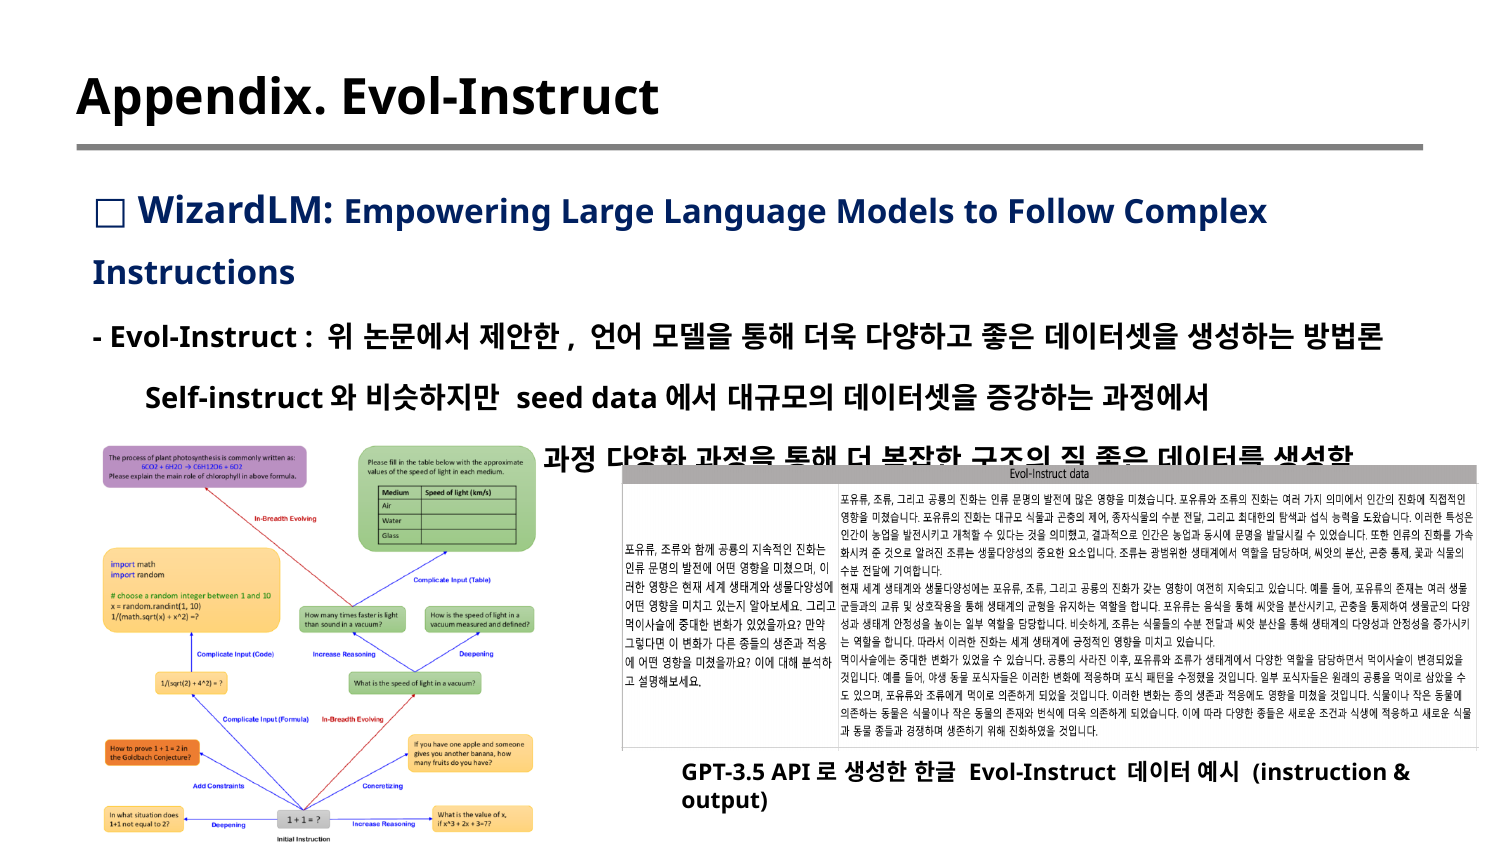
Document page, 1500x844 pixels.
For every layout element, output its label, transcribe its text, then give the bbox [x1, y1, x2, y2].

picture [97, 442, 540, 844]
picture [621, 465, 1479, 751]
text_box GPT-3.5 API로 생성한 한글 Evol-Instruct 데이터 예시 (instruction & output) [666, 758, 1479, 821]
text_box Appendix. Evol-Instruct [61, 31, 858, 140]
text_box □ WizardLM: Empowering Large Language Models to Follow Complex Instructions - Evol-Instruct : 위 논문에서 제안한, 언어 모델을 통해 더욱 다양하고 좋은 데이터셋을 생성하는 방법론 Self-instruct와 비슷하지만 seed data에서 대규모의 데이터셋을 증강하는 과정에서 Prompt engineering과 생성 과정 다양화 과정을 통해 더 복잡한 구조의 질 좋은 데이터를 생성함 [58, 156, 1439, 590]
